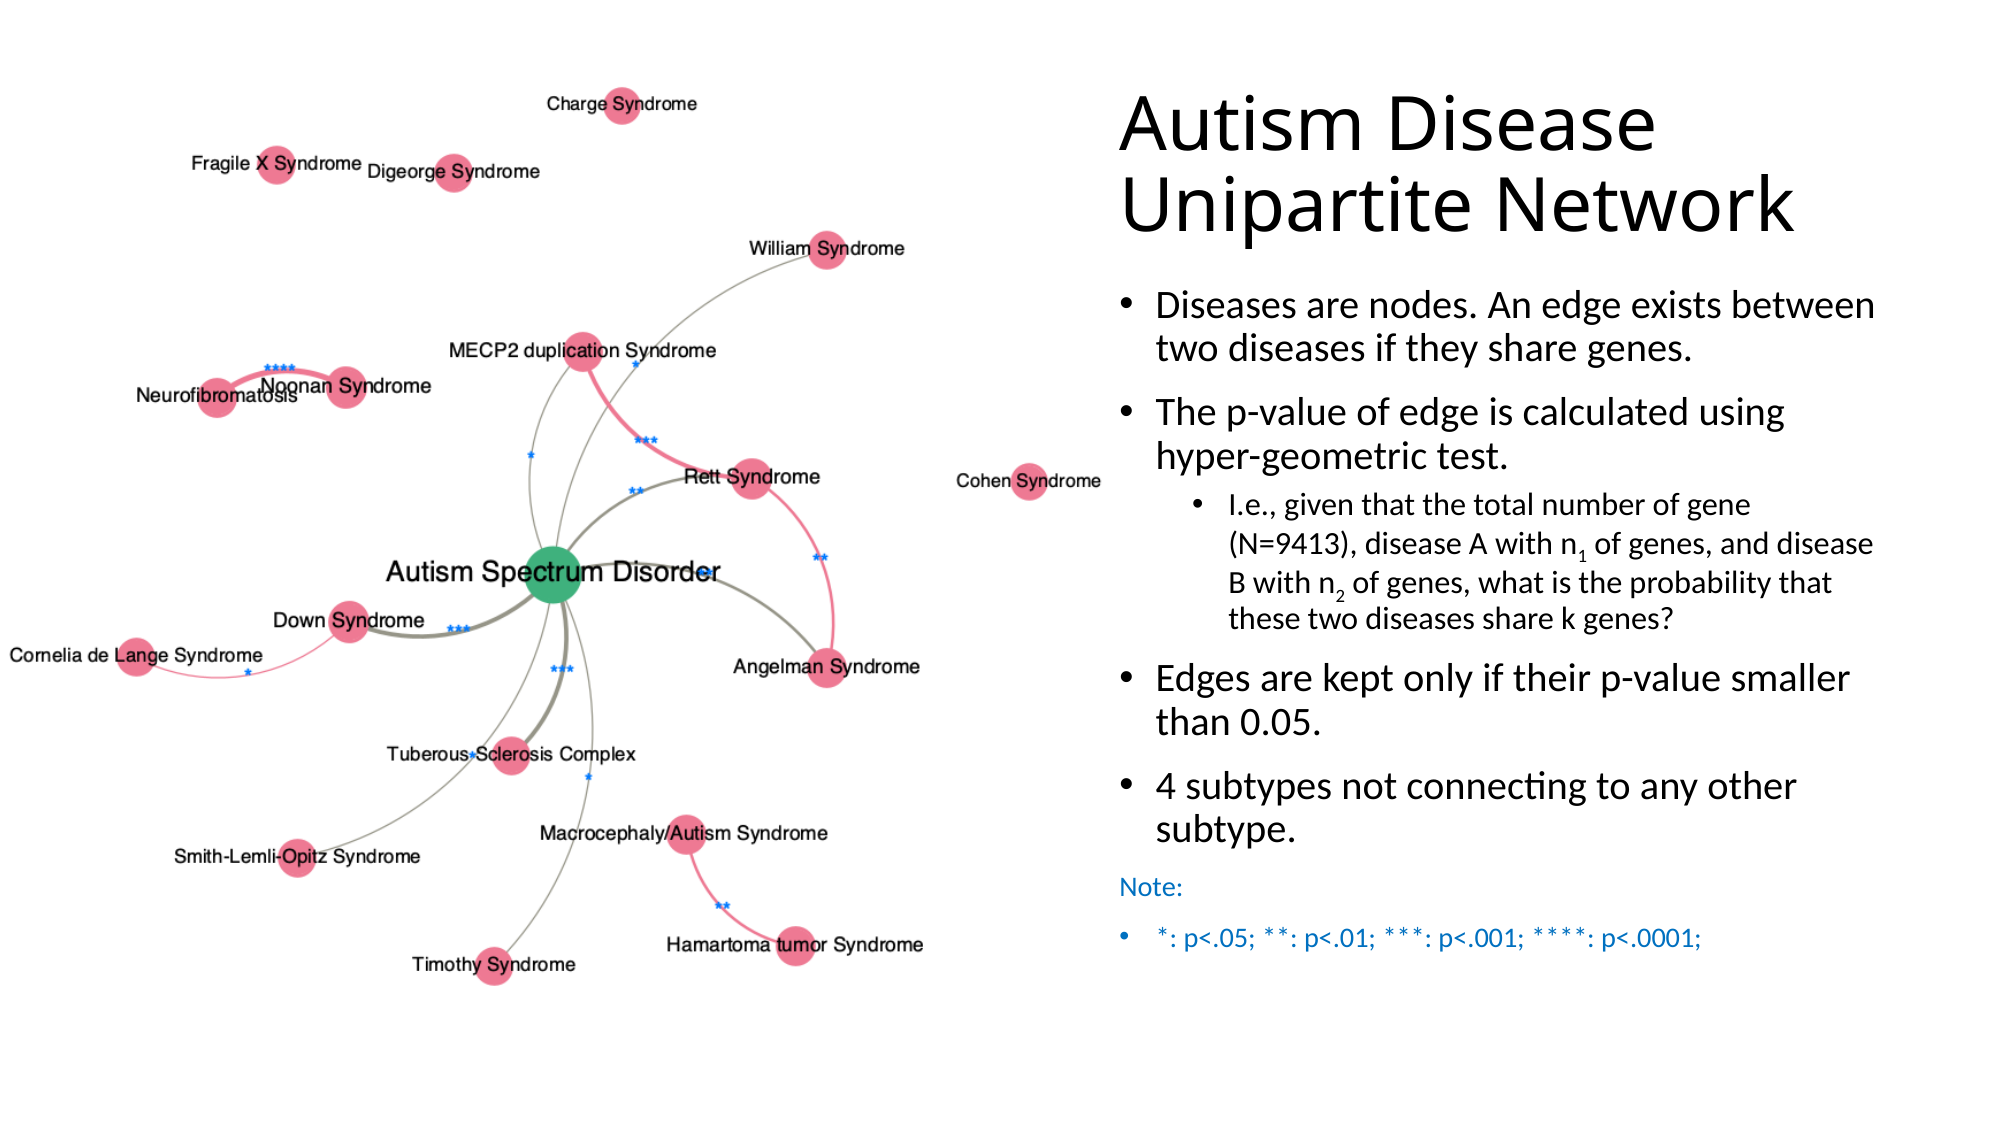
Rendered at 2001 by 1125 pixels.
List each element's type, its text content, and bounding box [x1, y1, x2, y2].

list Diseases are nodes. An edge exists between two diseases if they share genes. The p-value of edge is calculated using hyper-geometric test. I.e., given that the total number of gene (N=9413), disease A with n1 of genes, and disease B with n2 of genes, what is the probability that these two diseases share k genes? Edges are kept only if their p-value smaller than 0.05. 4 subtypes not connecting to any other subtype. Note: *: p<.05; **: p<.01; ***: p<.001; ****: p<.0001; [1105, 276, 1893, 990]
title Autism Disease Unipartite Network [1105, 58, 1948, 276]
picture [0, 58, 1105, 1024]
